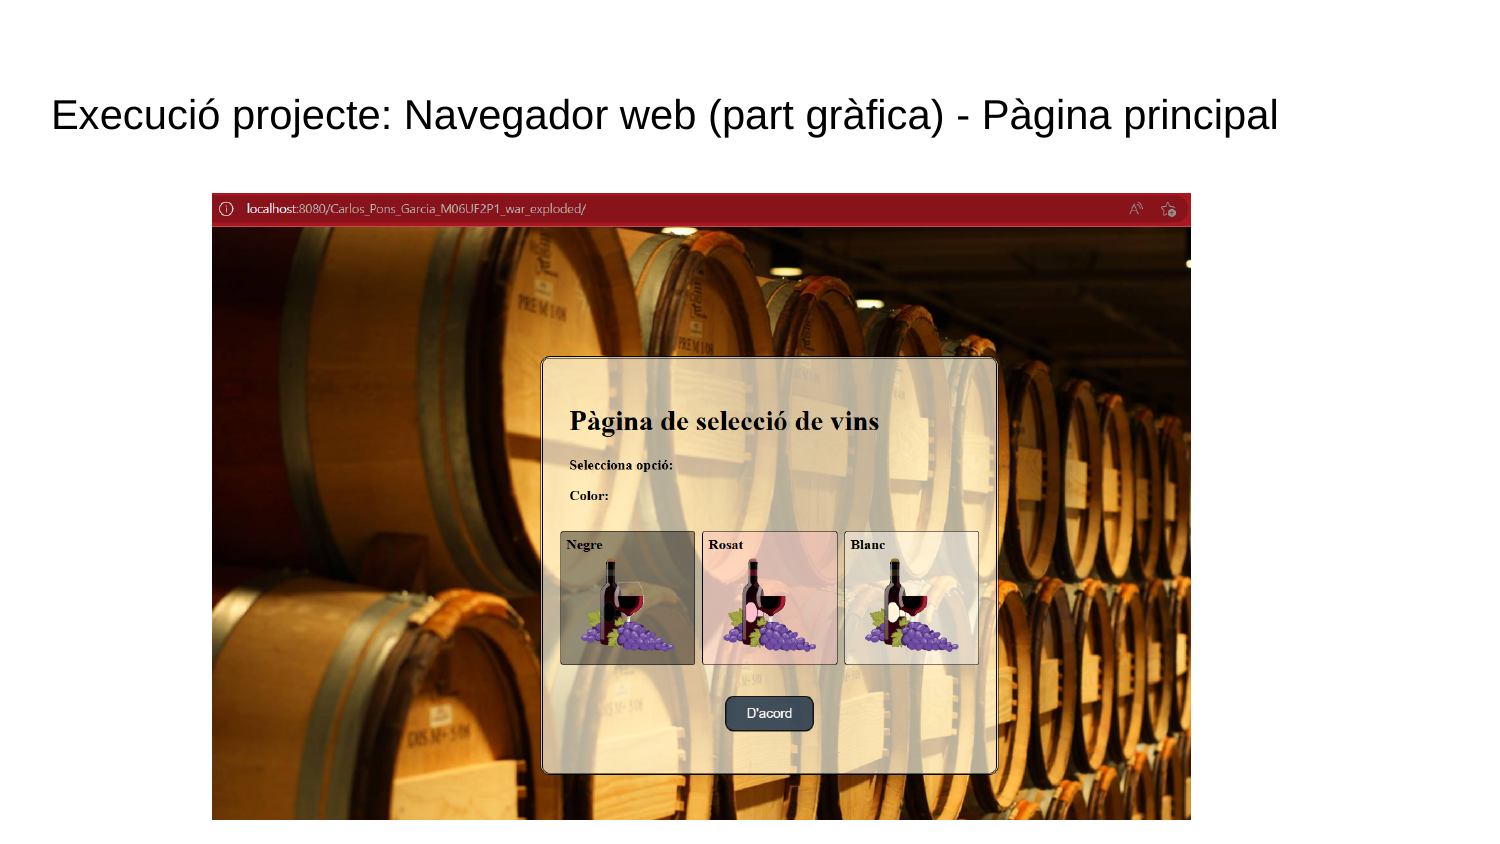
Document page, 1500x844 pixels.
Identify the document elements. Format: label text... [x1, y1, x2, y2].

picture [212, 193, 1191, 820]
title Execució projecte: Navegador web (part gràfica) - Pàgina principal [51, 72, 1449, 167]
